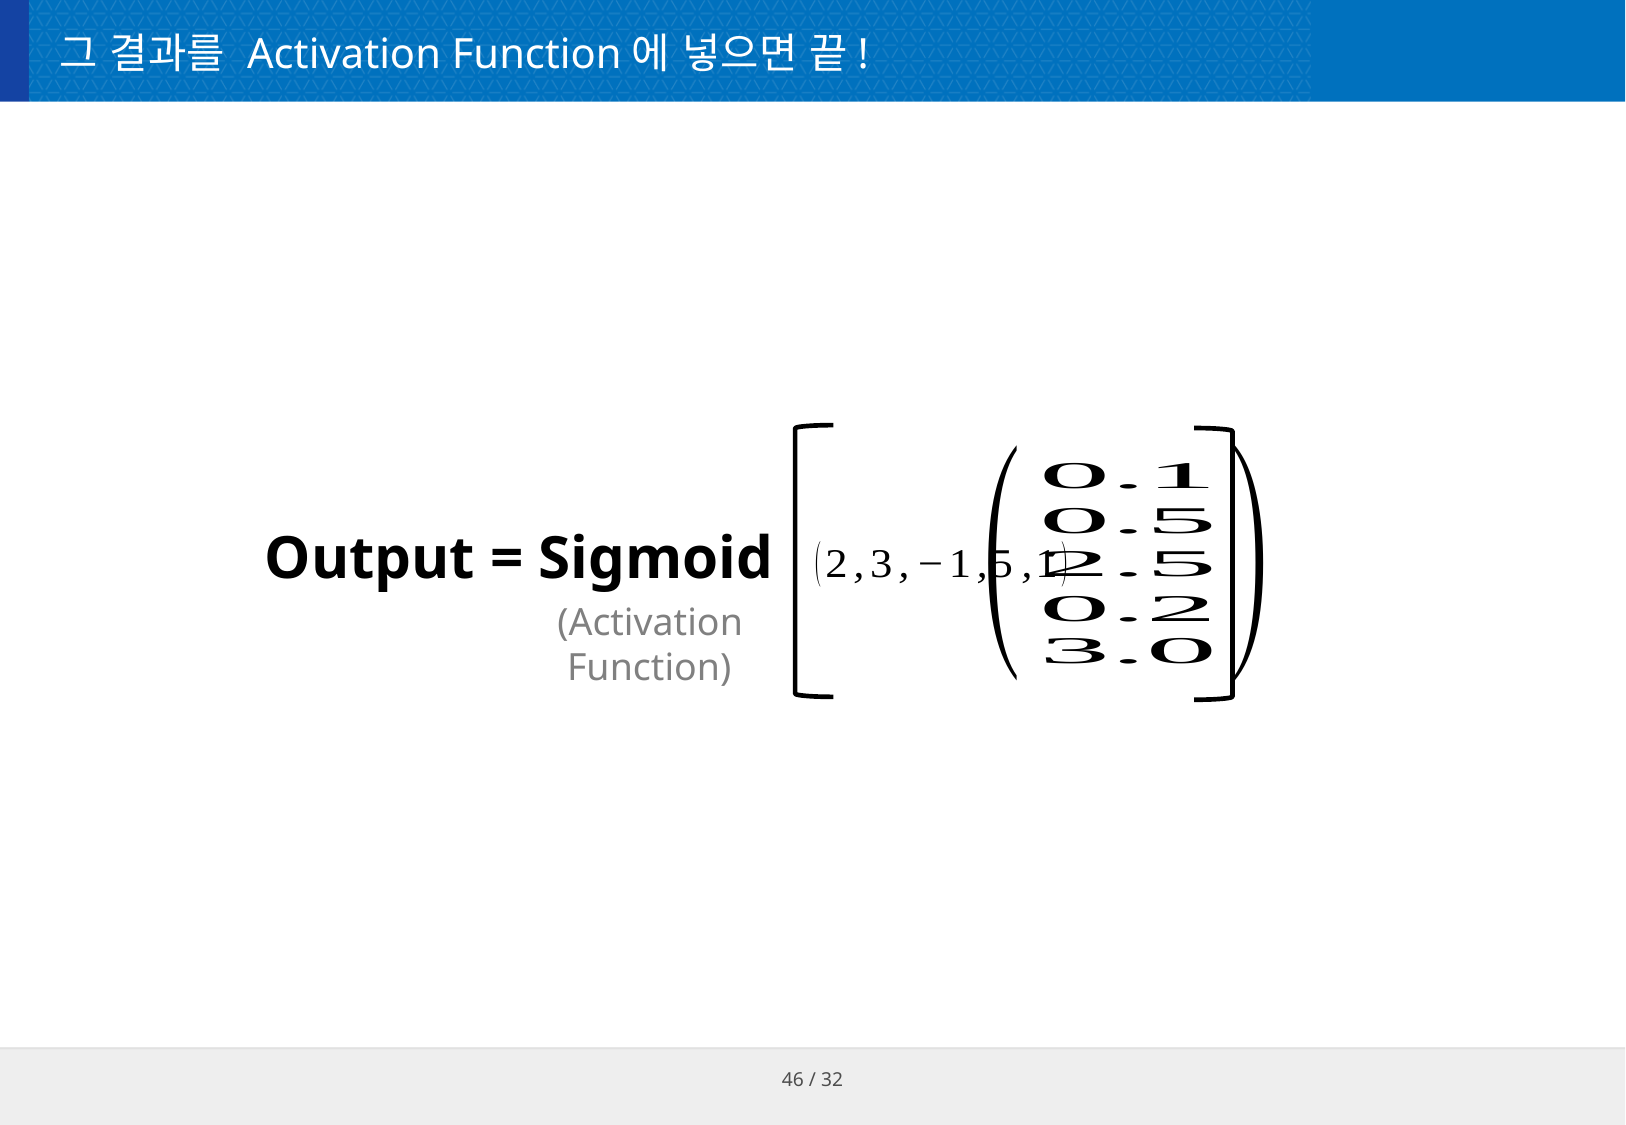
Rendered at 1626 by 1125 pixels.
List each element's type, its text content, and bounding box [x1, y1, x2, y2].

text_box [795, 425, 834, 697]
title 그 결과를 Activation Function에 넣으면 끝! [44, 19, 943, 81]
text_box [813, 443, 1274, 684]
text_box [1194, 692, 1233, 700]
text_box (Activation Function) [541, 590, 759, 696]
picture [0, 0, 1626, 1125]
text_box [1194, 428, 1233, 442]
text_box Output = Sigmoid [249, 512, 789, 598]
